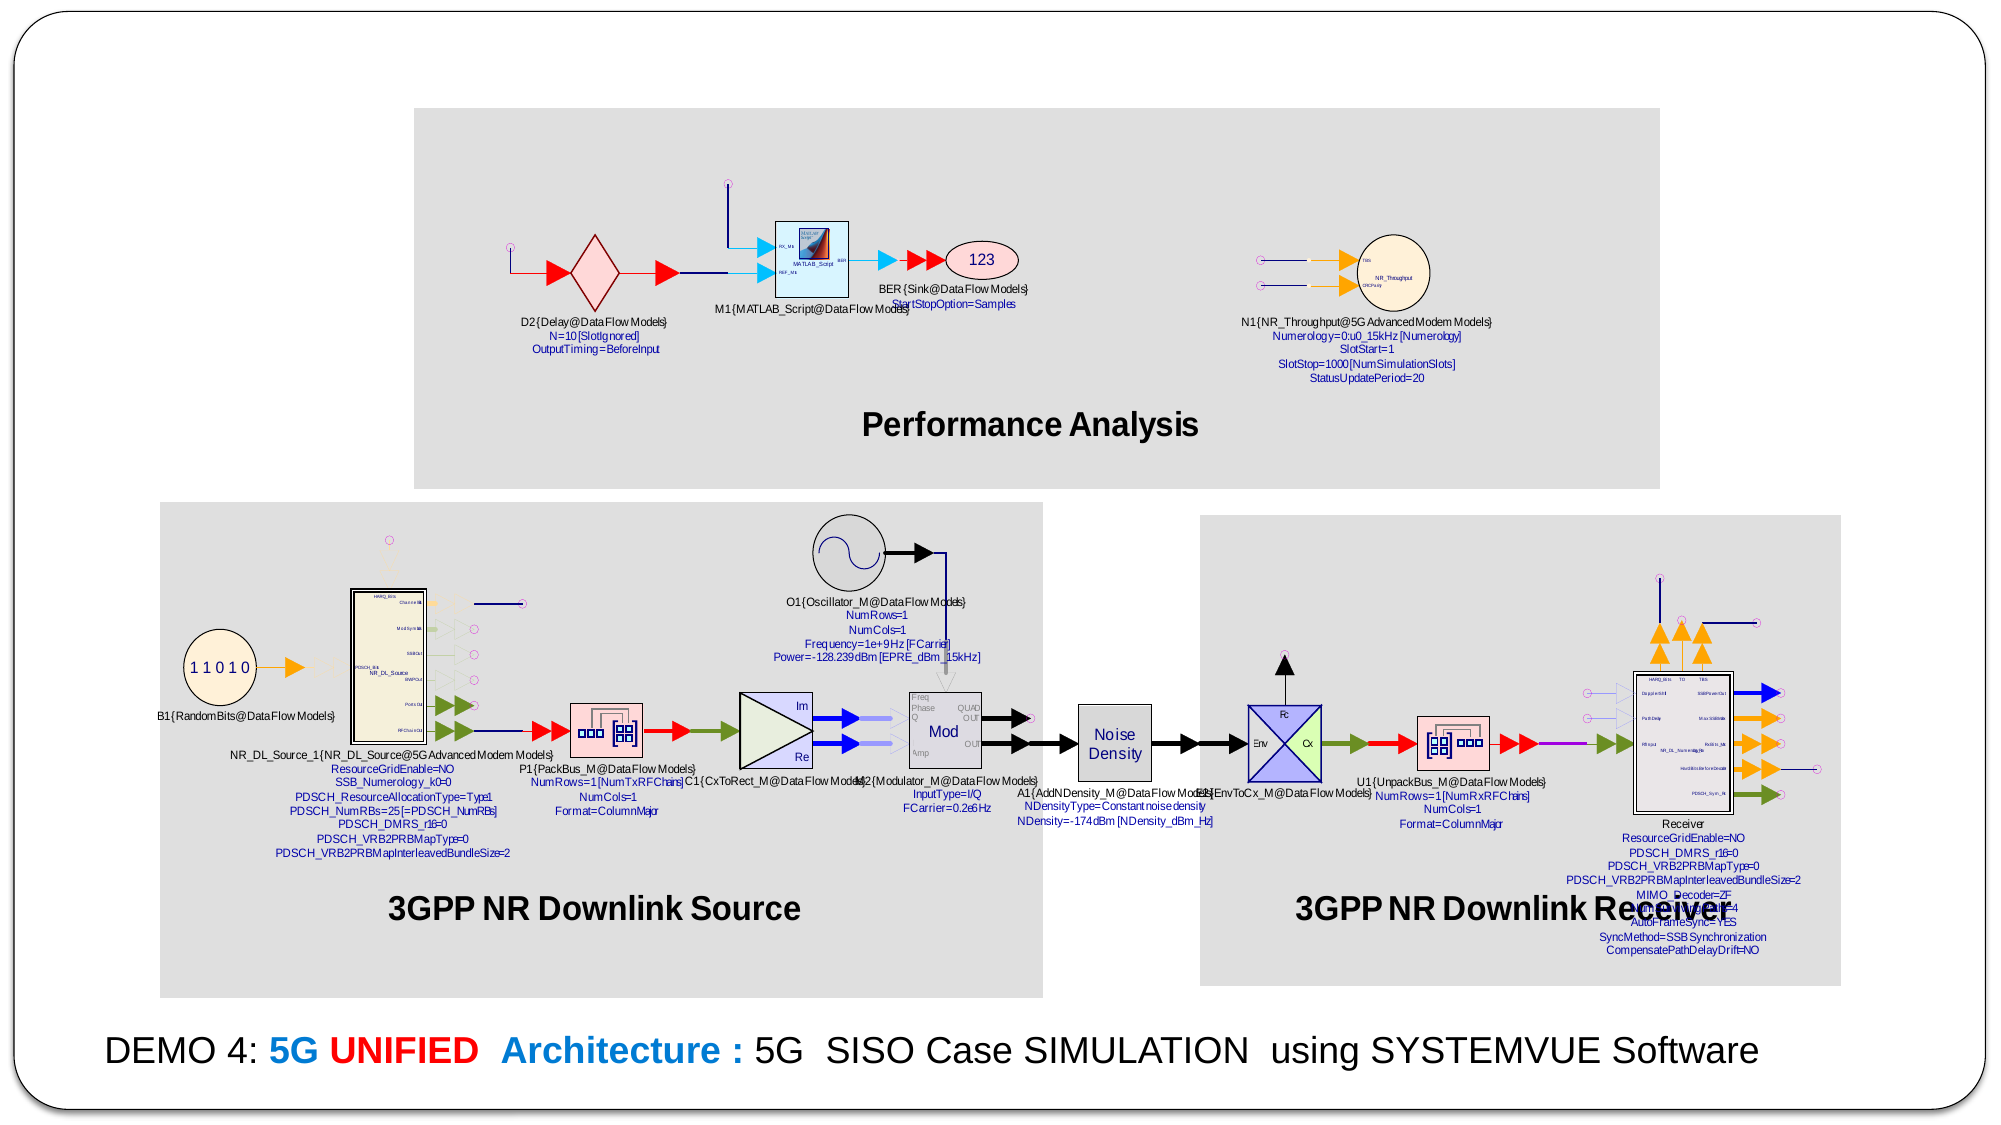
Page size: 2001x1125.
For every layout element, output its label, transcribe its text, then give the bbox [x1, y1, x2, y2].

text_box DEMO 4: 5G UNIFIED Architecture : 5G SISO Case SIMULATION using SYSTEMVUE Software [89, 1018, 1942, 1078]
picture [72, 63, 1925, 1043]
